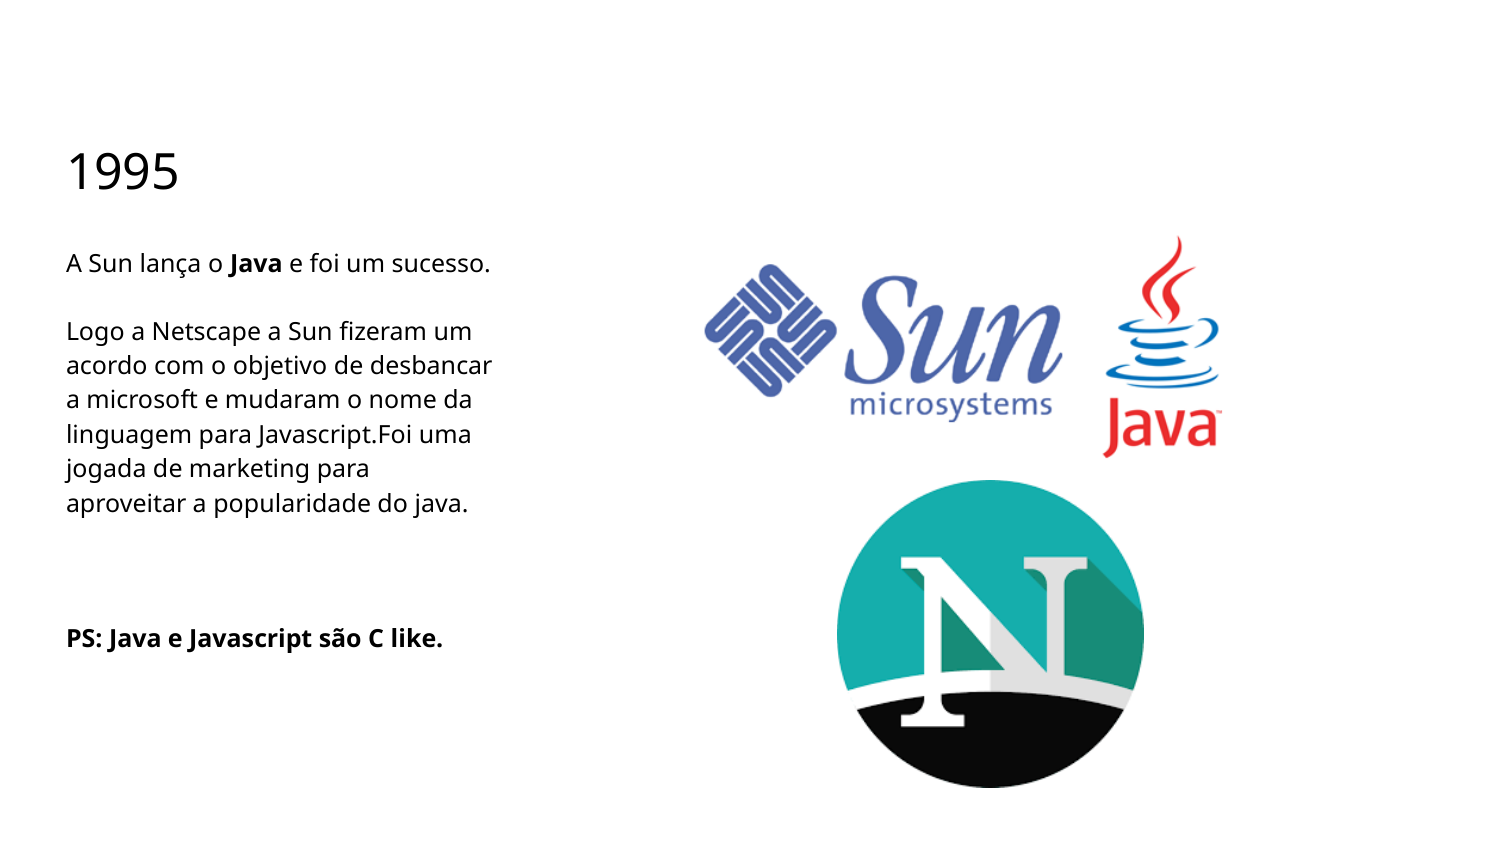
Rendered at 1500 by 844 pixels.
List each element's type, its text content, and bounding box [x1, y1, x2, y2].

picture [668, 189, 1265, 788]
title 1995 [51, 91, 512, 216]
list A Sun lança o Java e foi um sucesso. Logo a Netscape a Sun fizeram um acordo com o objetivo de desbancar a microsoft e mudaram o nome da linguagem para Javascript.Foi uma jogada de marketing para aproveitar a popularidade do java. PS: Java e Javascript são C like. [51, 227, 512, 750]
